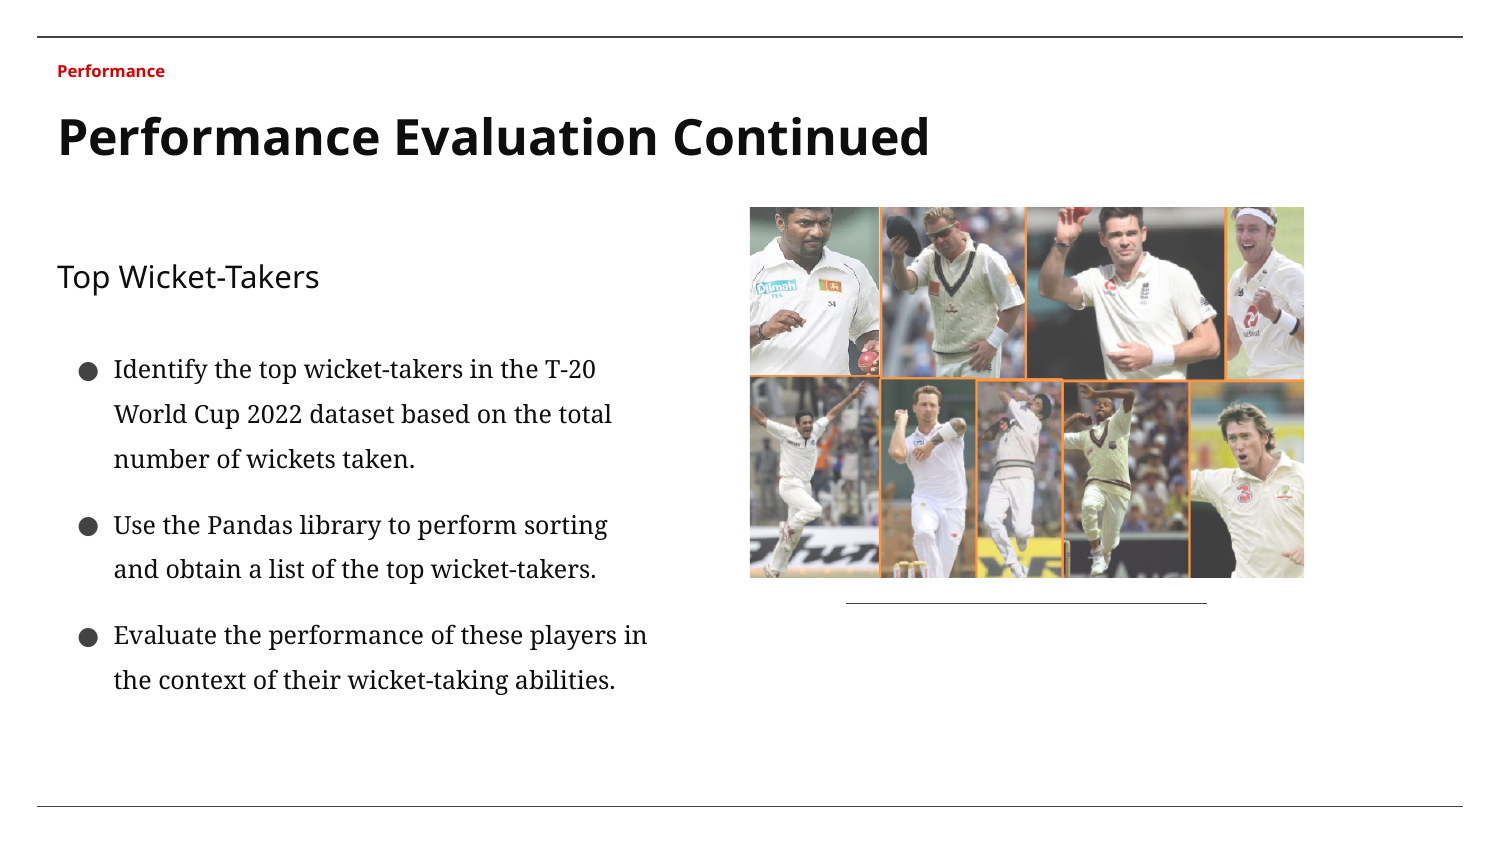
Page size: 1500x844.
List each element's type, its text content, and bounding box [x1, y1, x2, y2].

subtitle Top Wicket-Takers [57, 207, 658, 310]
list Identify the top wicket-takers in the T-20 World Cup 2022 dataset based on the total number of wickets taken. Use the Pandas library to perform sorting and obtain a list of the top wicket-takers. Evaluate the performance of these players in the context of their wicket-taking abilities. [57, 323, 658, 764]
picture [749, 207, 1305, 578]
text_box Performance [57, 45, 751, 86]
title Performance Evaluation Continued [57, 85, 1425, 180]
